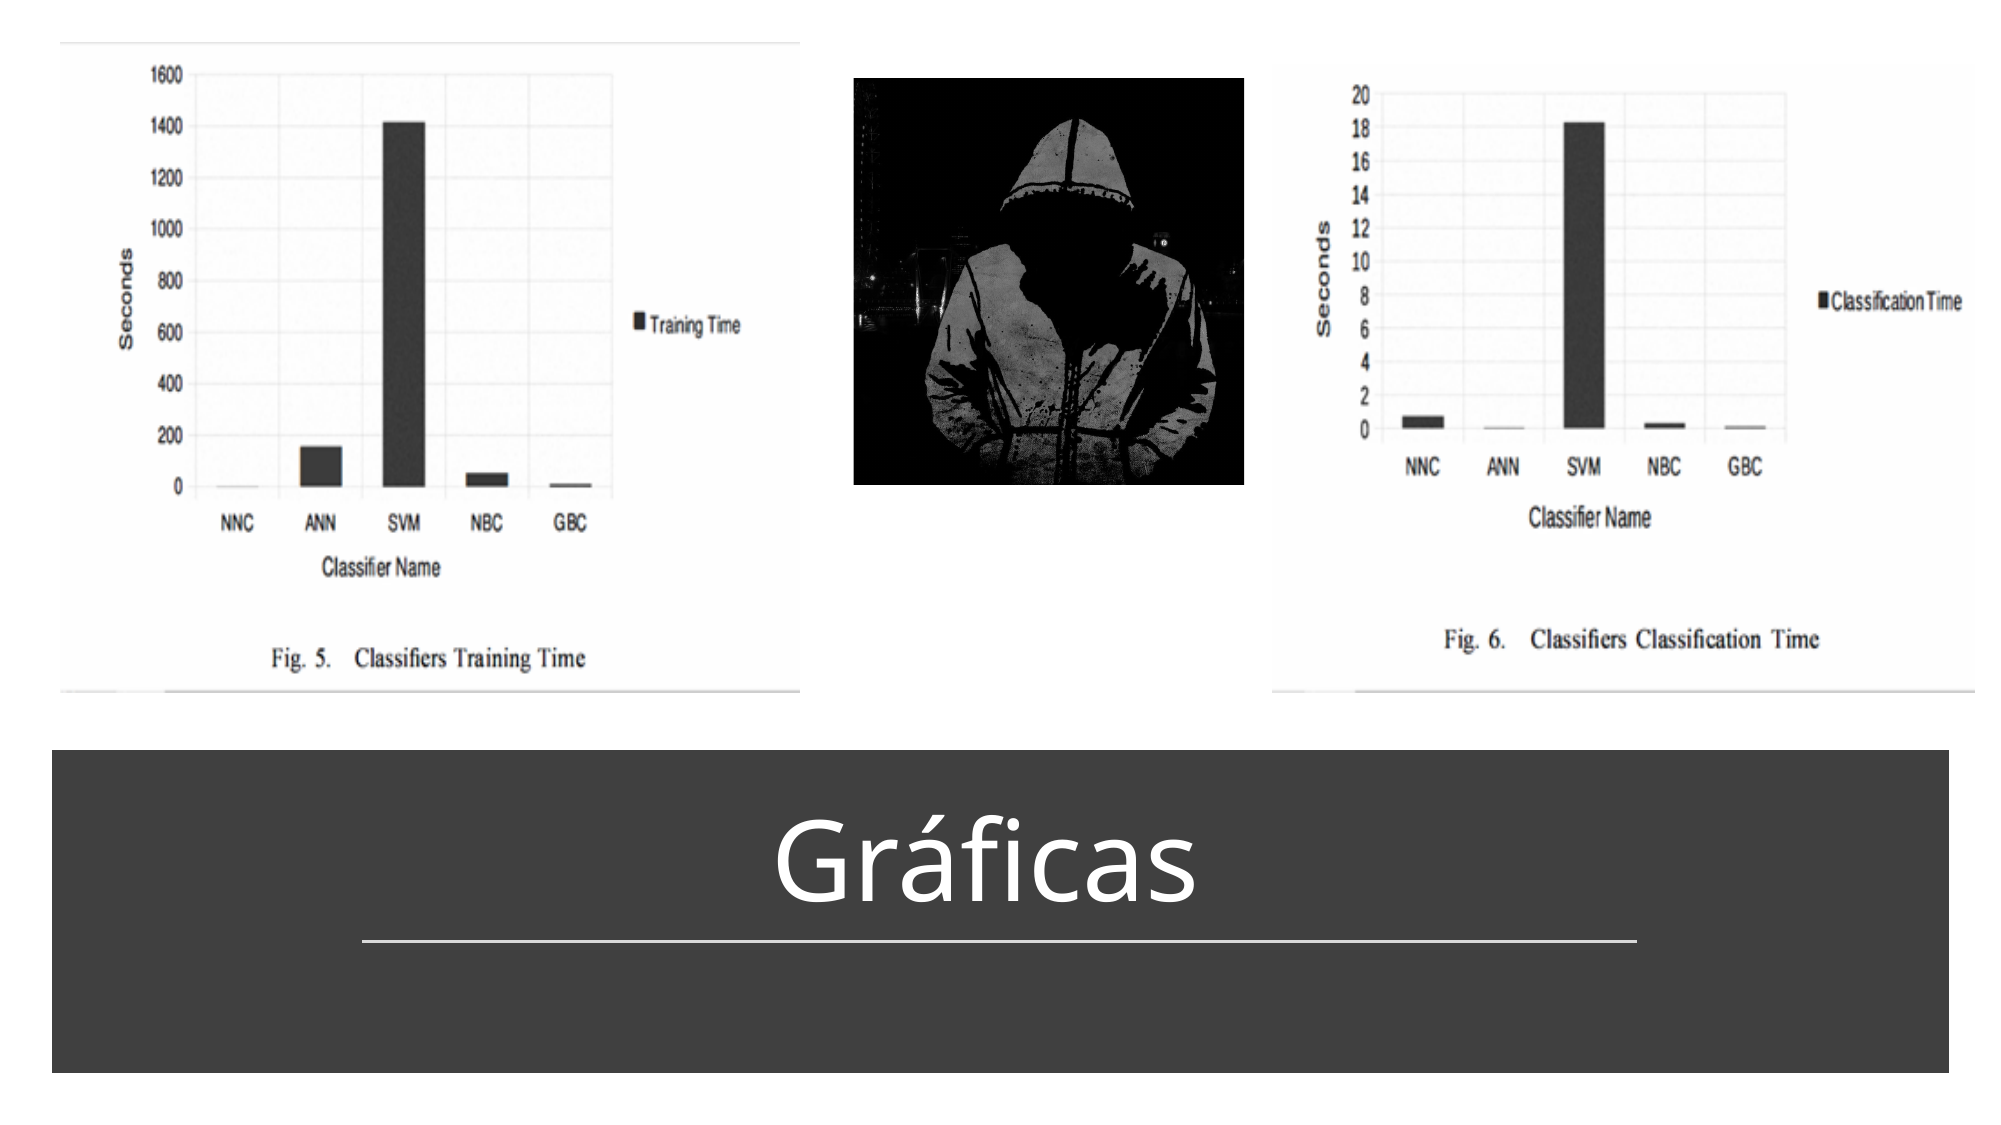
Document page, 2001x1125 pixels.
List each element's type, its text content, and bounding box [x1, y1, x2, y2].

title Gráficas [86, 780, 1914, 933]
text_box [61, 759, 1939, 1064]
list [60, 42, 800, 693]
picture [1272, 64, 1976, 693]
picture [853, 78, 1245, 485]
